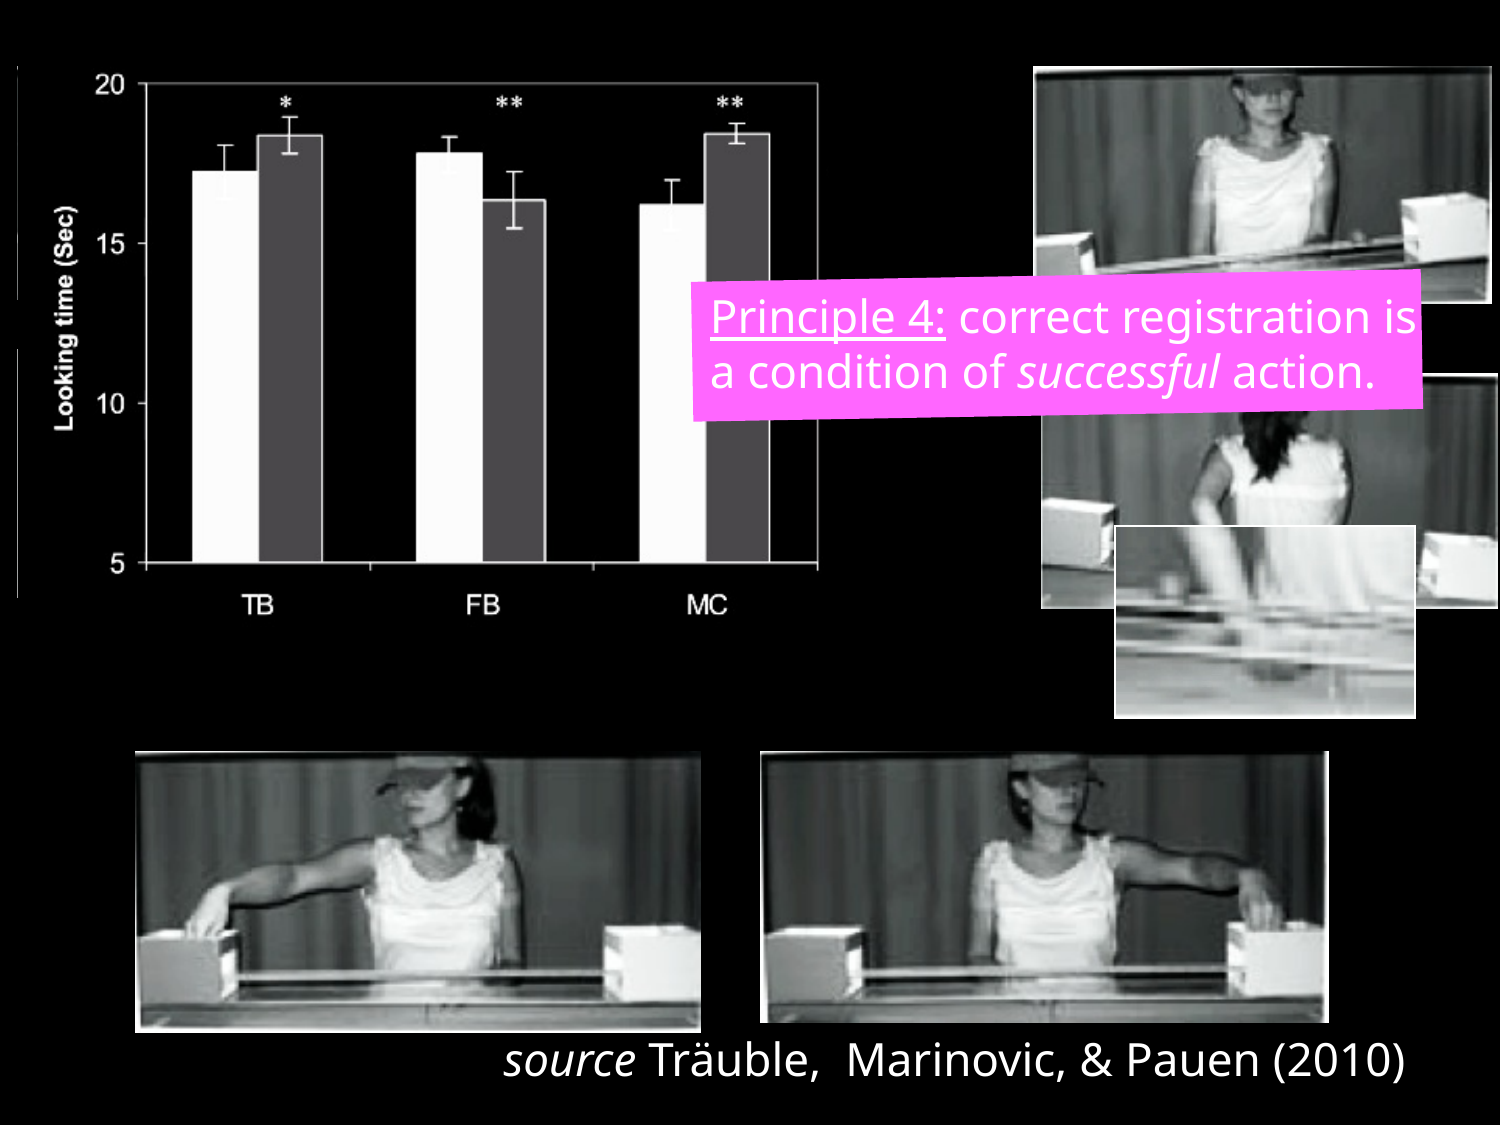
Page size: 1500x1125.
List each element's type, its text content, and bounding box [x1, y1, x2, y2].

picture [1041, 373, 1499, 717]
picture [759, 751, 1330, 1023]
picture [17, 42, 830, 627]
picture [135, 751, 701, 1034]
picture [1033, 66, 1493, 305]
text_box source Träuble, Marinovic, & Pauen (2010) [478, 1023, 1421, 1093]
text_box Principle 4: correct registration is a condition of successful action. [835, 52, 1459, 469]
